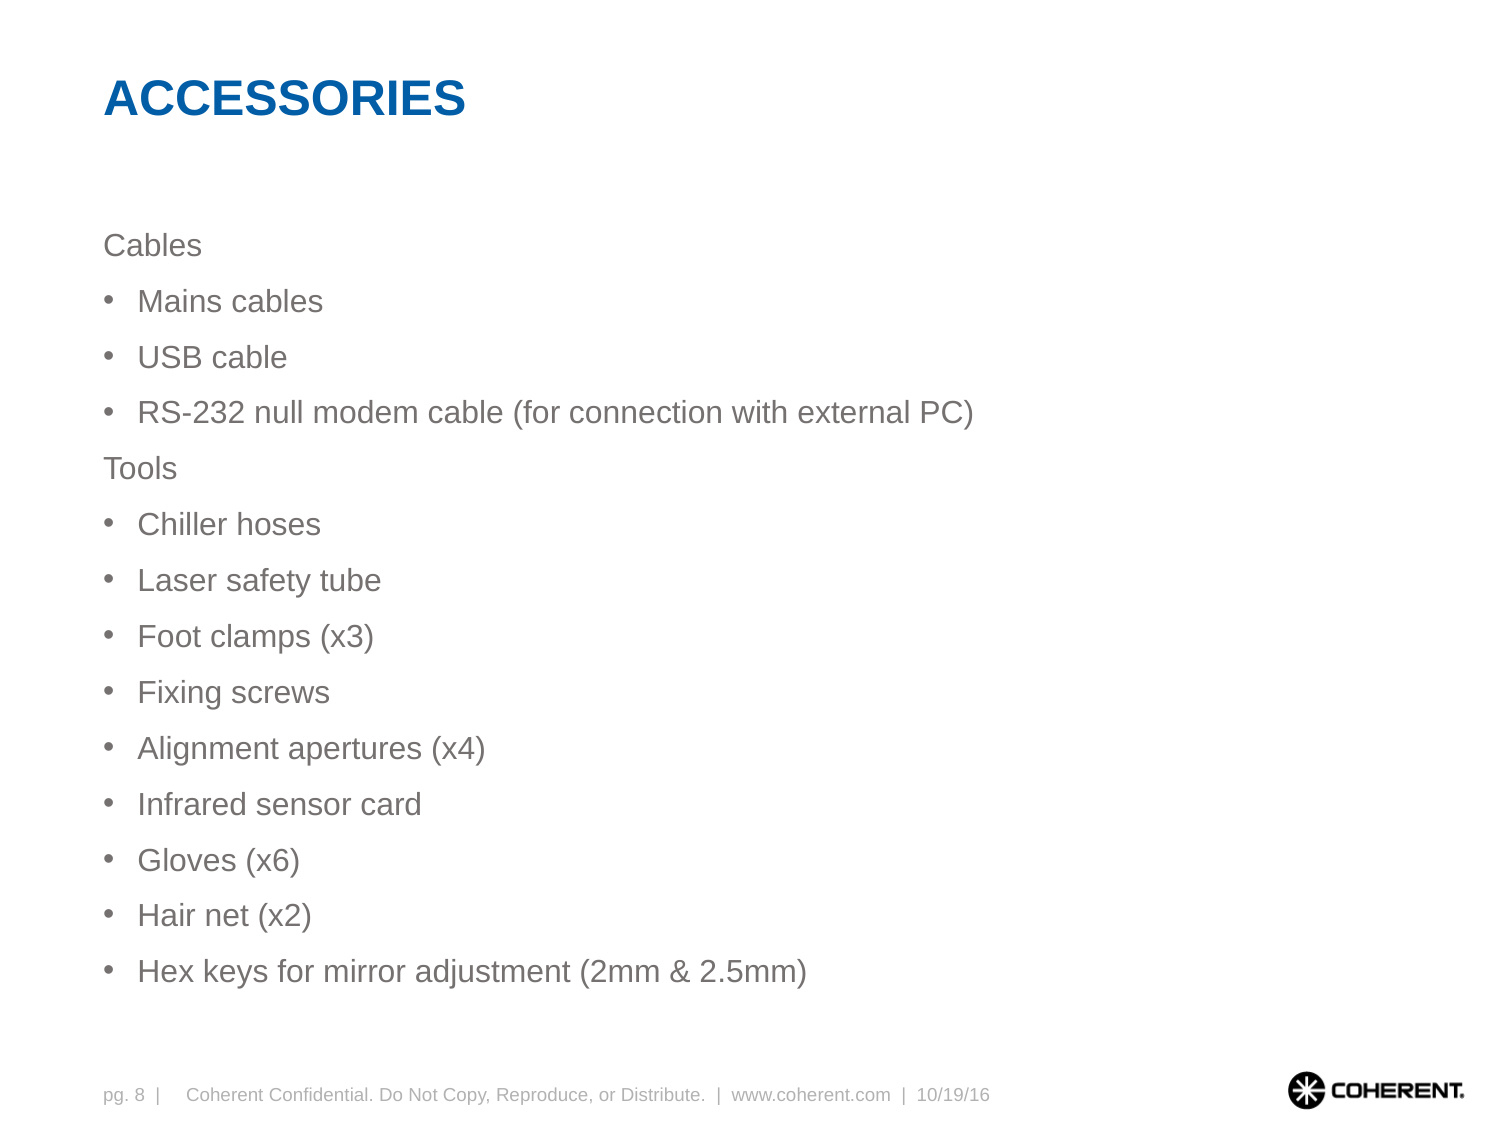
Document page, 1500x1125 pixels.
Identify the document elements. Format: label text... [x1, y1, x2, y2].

title Accessories [103, 48, 1410, 152]
picture [1285, 1068, 1468, 1114]
list Cables Mains cables USB cable RS-232 null modem cable (for connection with external PC) Tools Chiller hoses Laser safety tube Foot clamps (x3) Fixing screws Alignment apertures (x4) Infrared sensor card Gloves (x6) Hair net (x2) Hex keys for mirror adjustment (2mm & 2.5mm) [103, 217, 1397, 999]
footer Coherent Confidential. Do Not Copy, Reproduce, or Distribute. | www.coherent.com | 10/19/16 [186, 1064, 1087, 1124]
